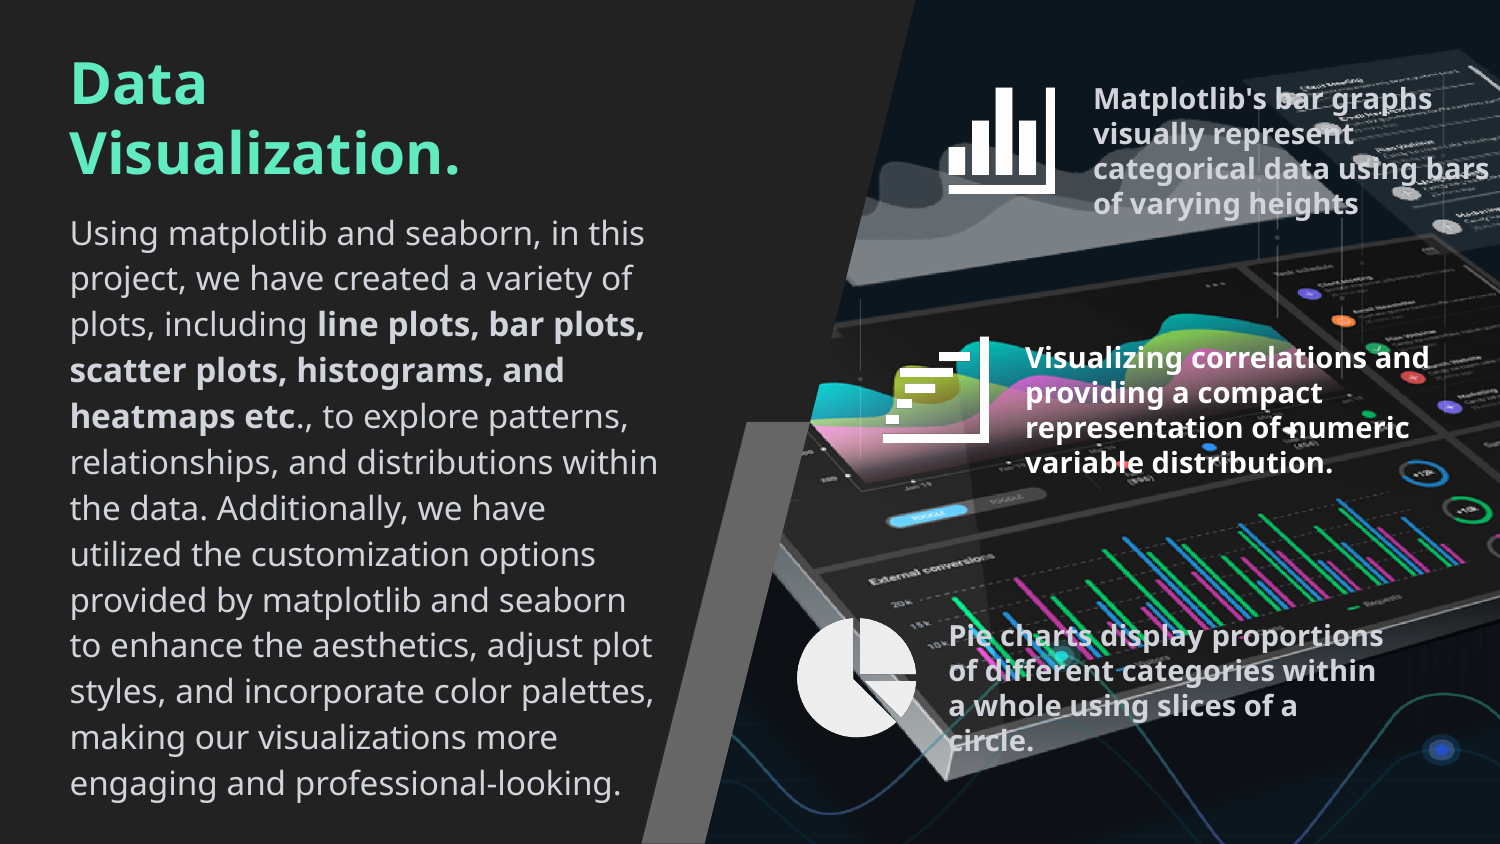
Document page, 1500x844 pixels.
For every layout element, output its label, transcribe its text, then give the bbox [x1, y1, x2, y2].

subtitle Using matplotlib and seaborn, in this project, we have created a variety of plots, including line plots, bar plots, scatter plots, histograms, and heatmaps etc., to explore patterns, relationships, and distributions within the data. Additionally, we have utilized the customization options provided by matplotlib and seaborn to enhance the aesthetics, adjust plot styles, and incorporate color palettes, making our visualizations more engaging and professional-looking. [54, 190, 684, 376]
picture [703, 0, 1500, 844]
title Data Visualization. [54, 31, 617, 190]
